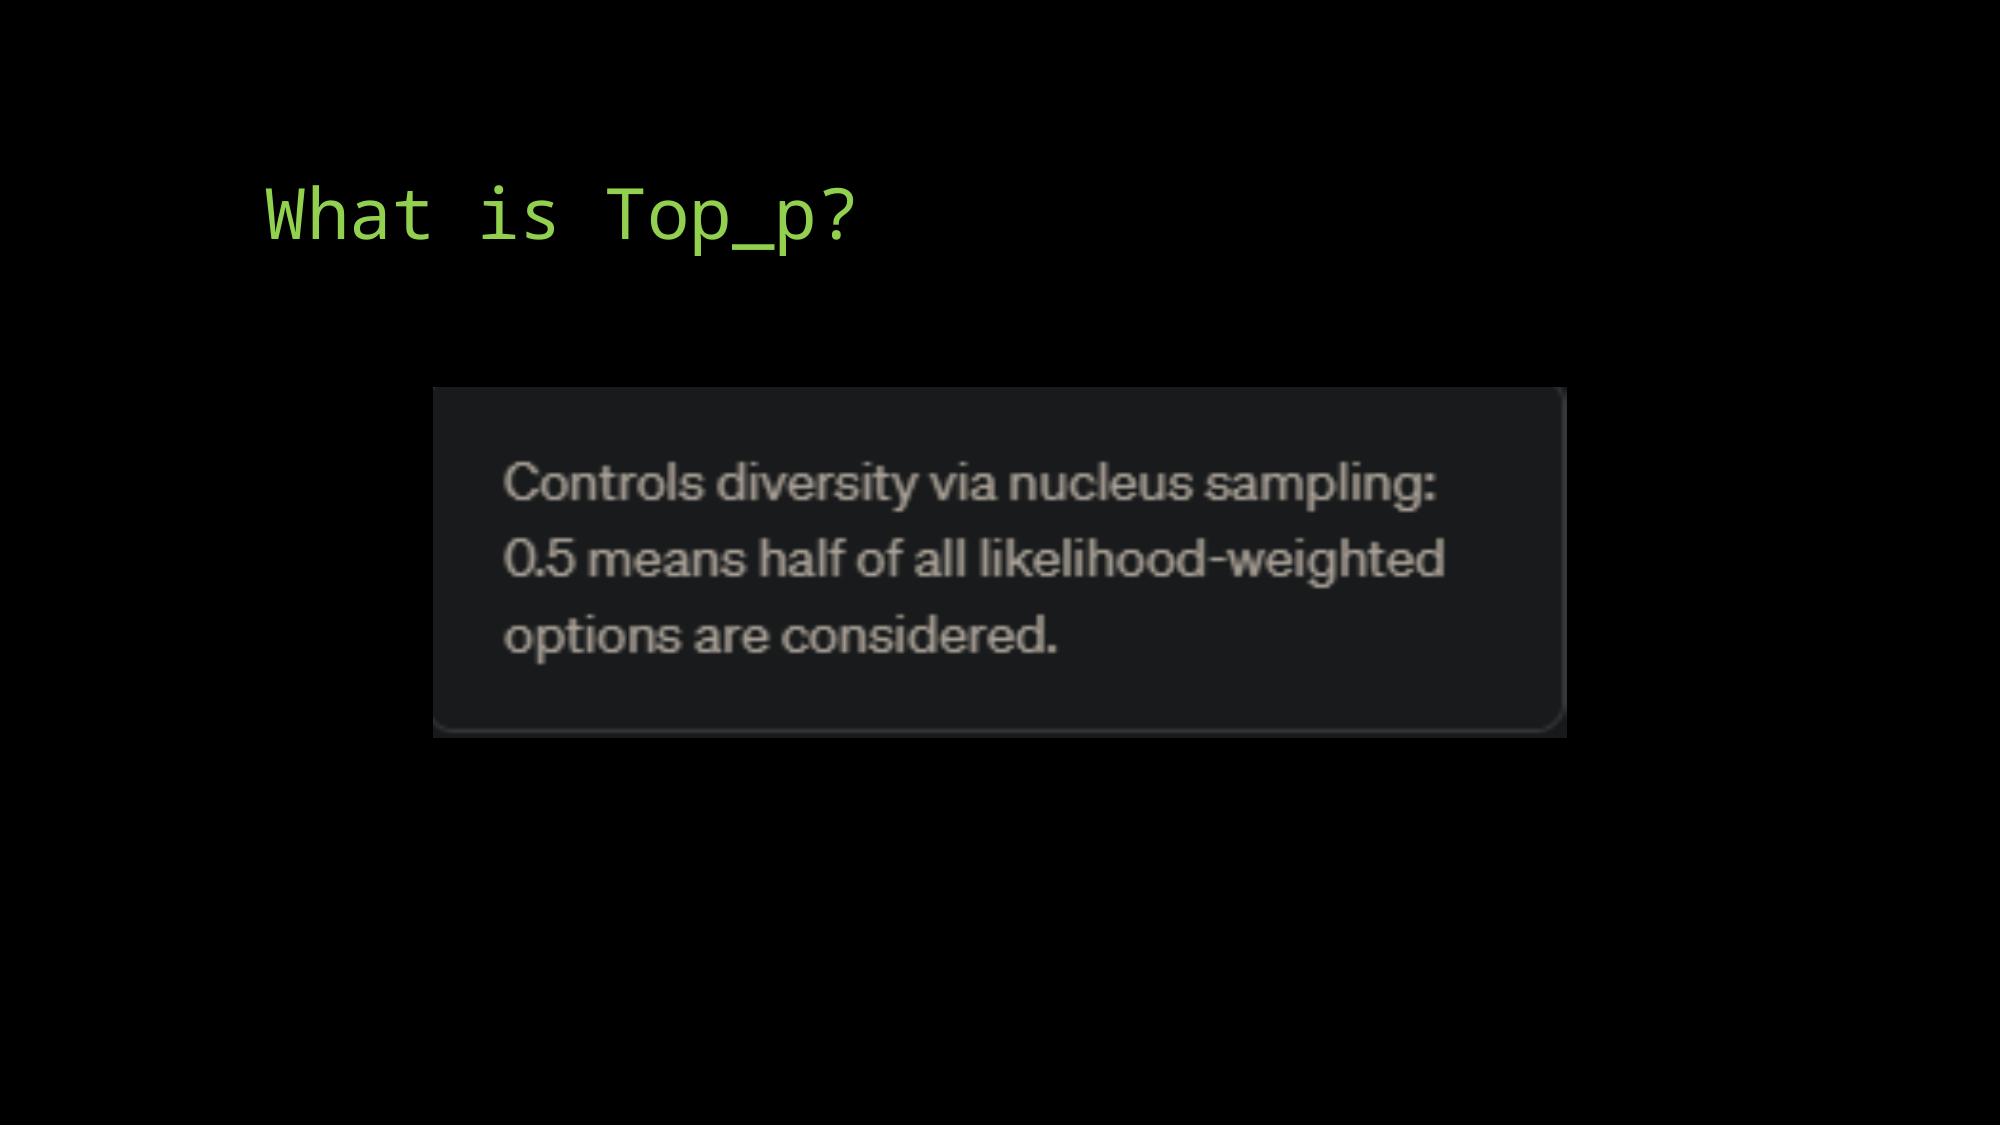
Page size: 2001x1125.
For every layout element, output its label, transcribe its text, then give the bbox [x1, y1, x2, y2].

picture [433, 387, 1567, 738]
title What is Top_p? [249, 75, 1750, 263]
